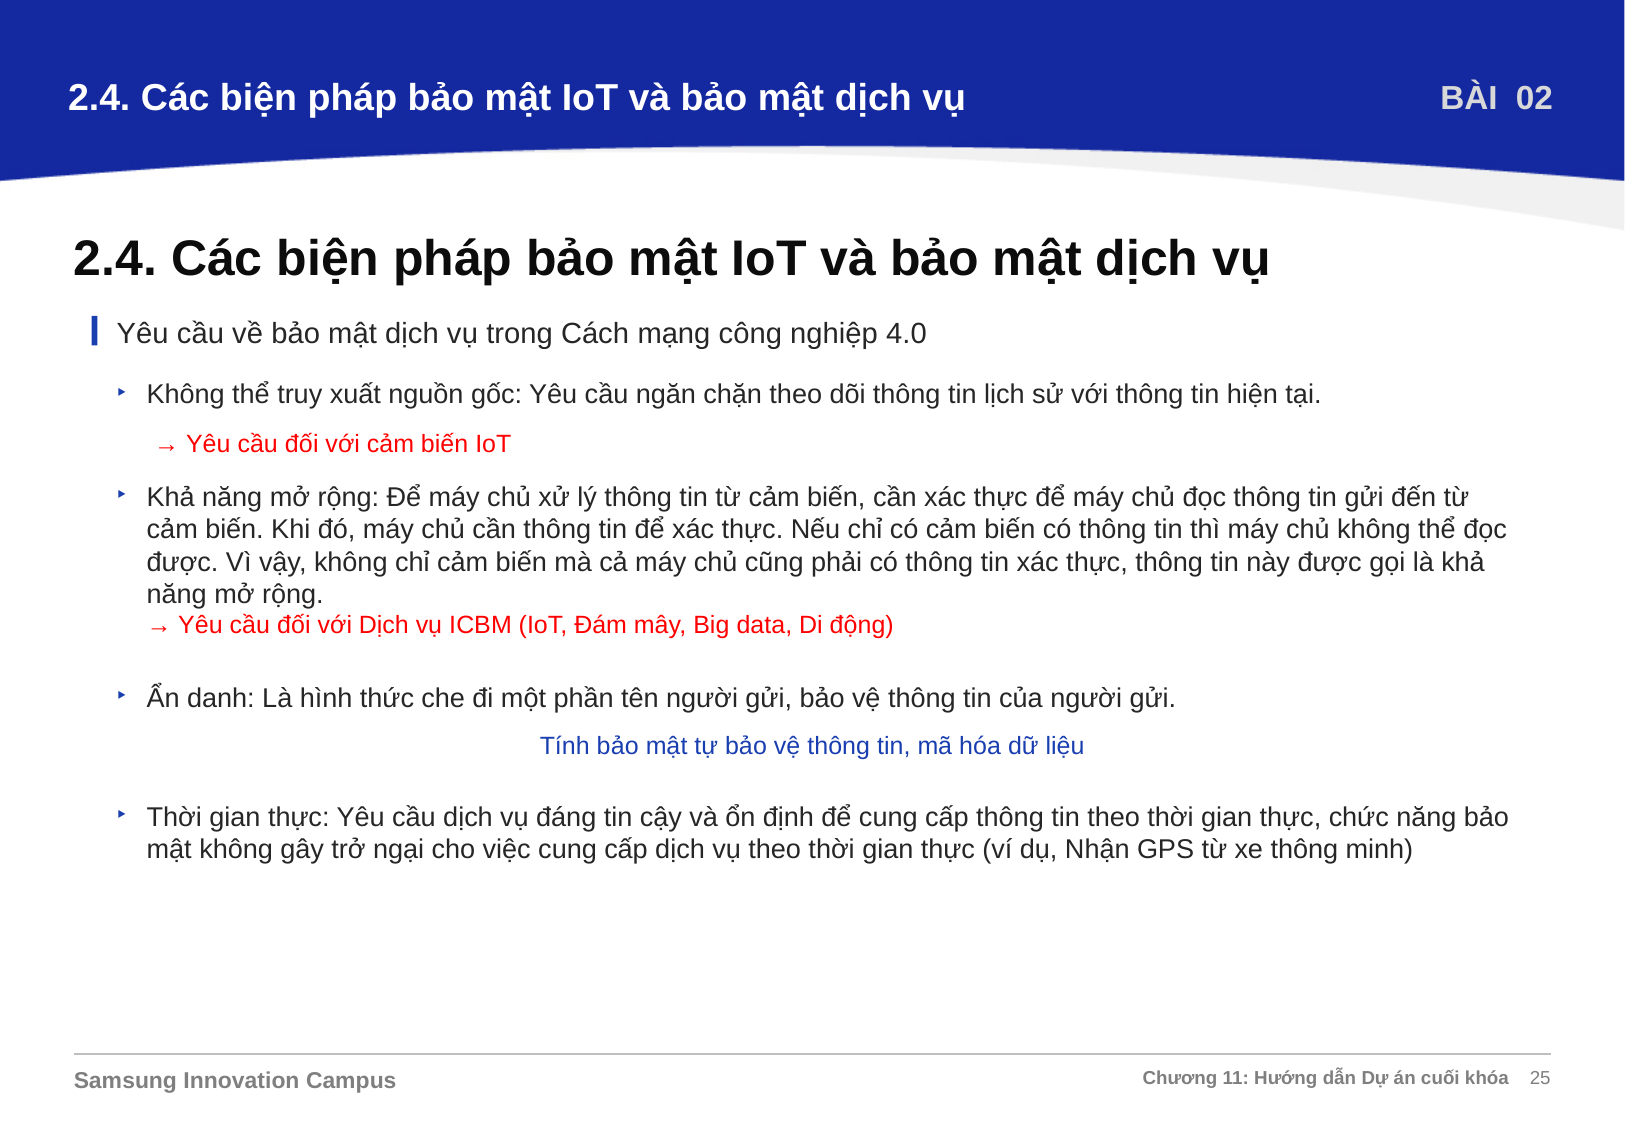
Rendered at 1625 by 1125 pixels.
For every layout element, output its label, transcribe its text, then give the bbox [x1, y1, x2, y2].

text_box 2.4. Các biện pháp bảo mật IoT và bảo mật dịch vụ [73, 225, 1551, 286]
text_box Ẩn danh: Là hình thức che đi một phần tên người gửi, bảo vệ thông tin của người gửi. Tính bảo mật tự bảo vệ thông tin, mã hóa dữ liệu [116, 668, 1533, 771]
text_box Thời gian thực: Yêu cầu dịch vụ đáng tin cậy và ổn định để cung cấp thông tin theo thời gian thực, chức năng bảo mật không gây trở ngại cho việc cung cấp dịch vụ theo thời gian thực (ví dụ, Nhận GPS từ xe thông minh) [116, 787, 1533, 876]
text_box Khả năng mở rộng: Để máy chủ xử lý thông tin từ cảm biến, cần xác thực để máy chủ đọc thông tin gửi đến từ cảm biến. Khi đó, máy chủ cần thông tin để xác thực. Nếu chỉ có cảm biến có thông tin thì máy chủ không thể đọc được. Vì vậy, không chỉ cảm biến mà cả máy chủ cũng phải có thông tin xác thực, thông tin này được gọi là khả năng mở rộng. → Yêu cầu đối với Dịch vụ ICBM (IoT, Đám mây, Big data, Di động) [116, 467, 1533, 651]
text_box Không thể truy xuất nguồn gốc: Yêu cầu ngăn chặn theo dõi thông tin lịch sử với thông tin hiện tại. → Yêu cầu đối với cảm biến IoT [116, 364, 1533, 467]
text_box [91, 313, 1533, 350]
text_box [67, 73, 1554, 120]
picture [0, 0, 1625, 1125]
